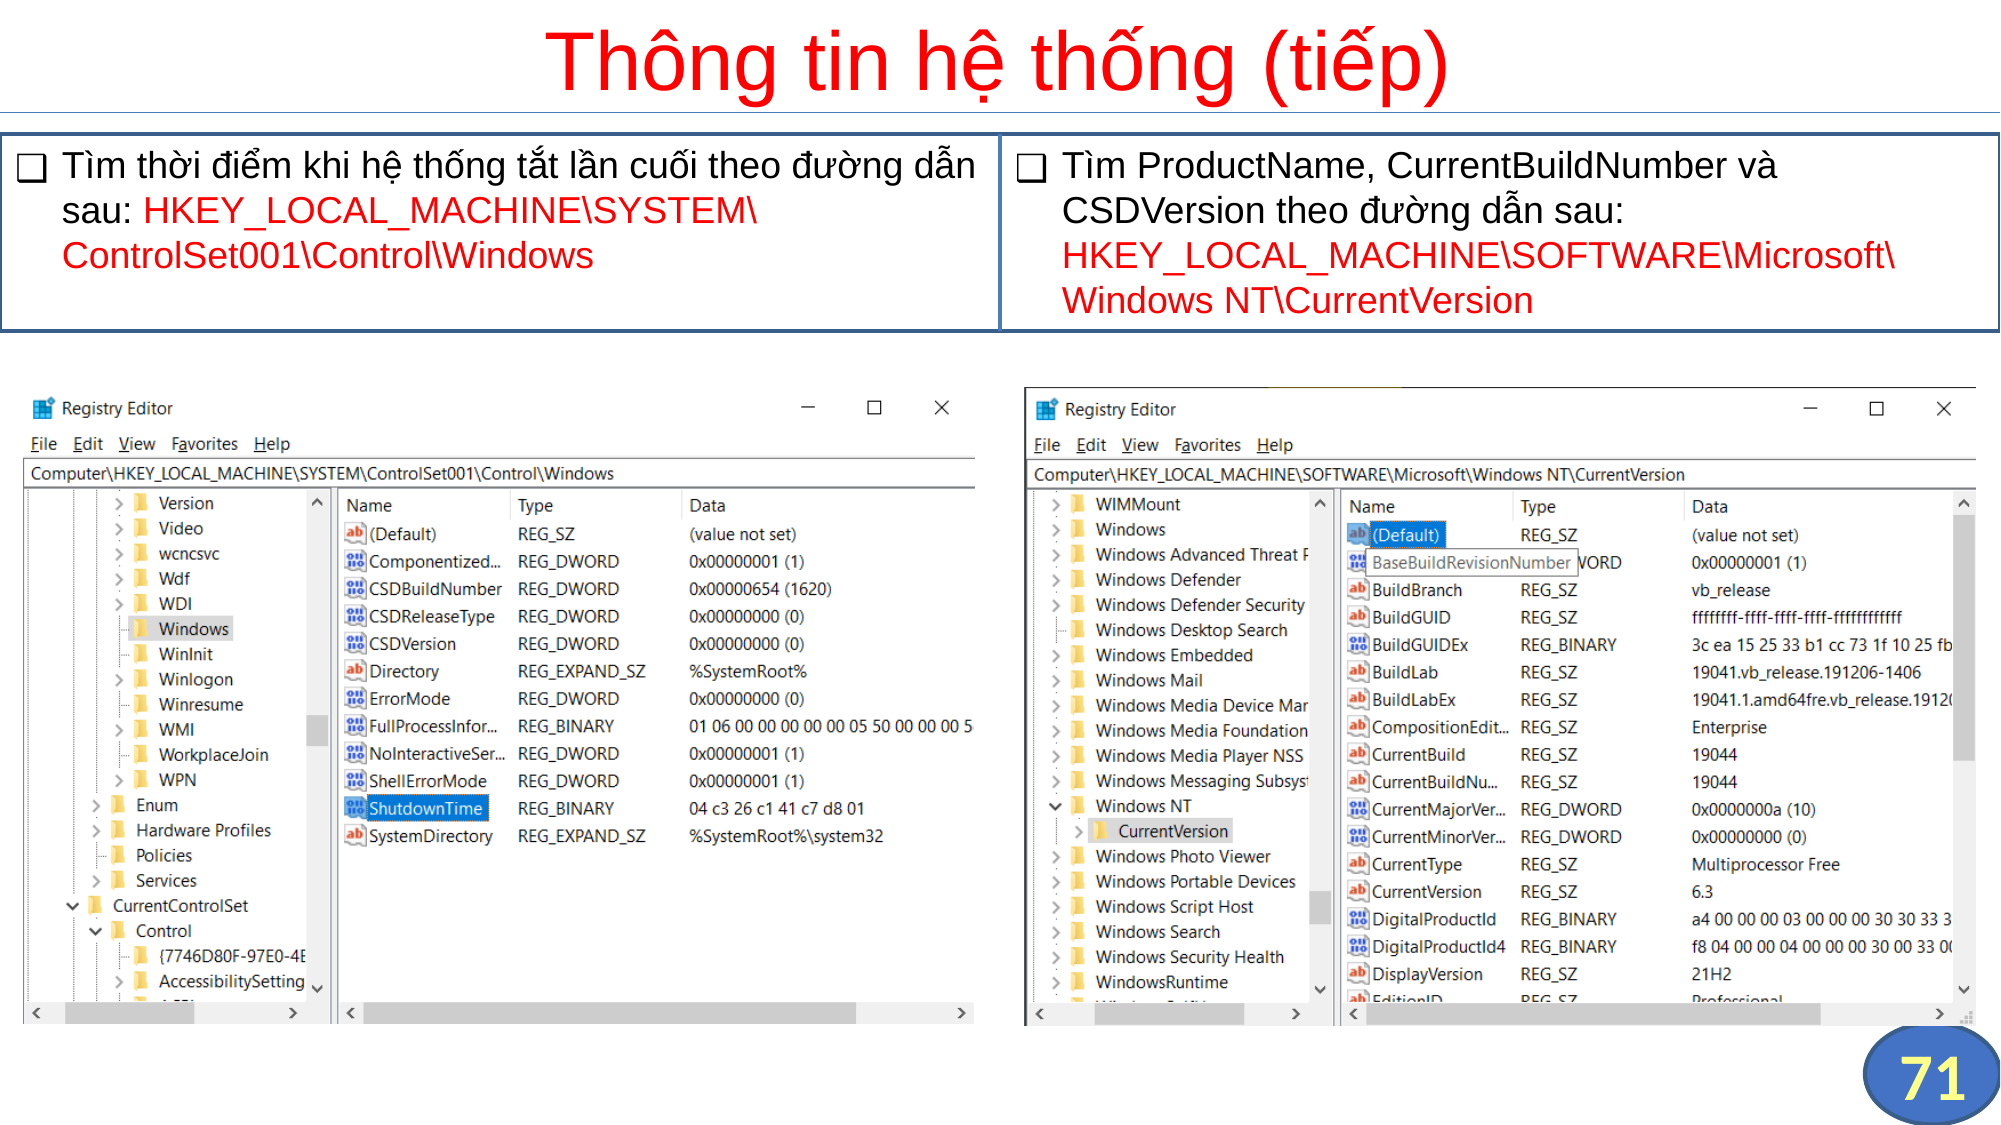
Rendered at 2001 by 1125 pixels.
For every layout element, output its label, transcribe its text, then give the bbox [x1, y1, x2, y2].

text_box [0, 284, 998, 331]
slide_number 71 [1866, 1023, 2000, 1125]
text_box Tìm ProductName, CurrentBuildNumber và CSDVersion theo đường dẫn sau: HKEY_LOCAL_MACHINE\SOFTWARE\Microsoft\Windows NT\CurrentVersion [1001, 133, 2000, 329]
picture [1024, 387, 1976, 1026]
text_box Tìm thời điểm khi hệ thống tắt lần cuối theo đường dẫn sau: HKEY_LOCAL_MACHINE\SYSTEM\ControlSet001\Control\Windows [0, 133, 999, 284]
text_box Thông tin hệ thống (tiếp) [529, 0, 1471, 115]
picture [23, 387, 975, 1024]
